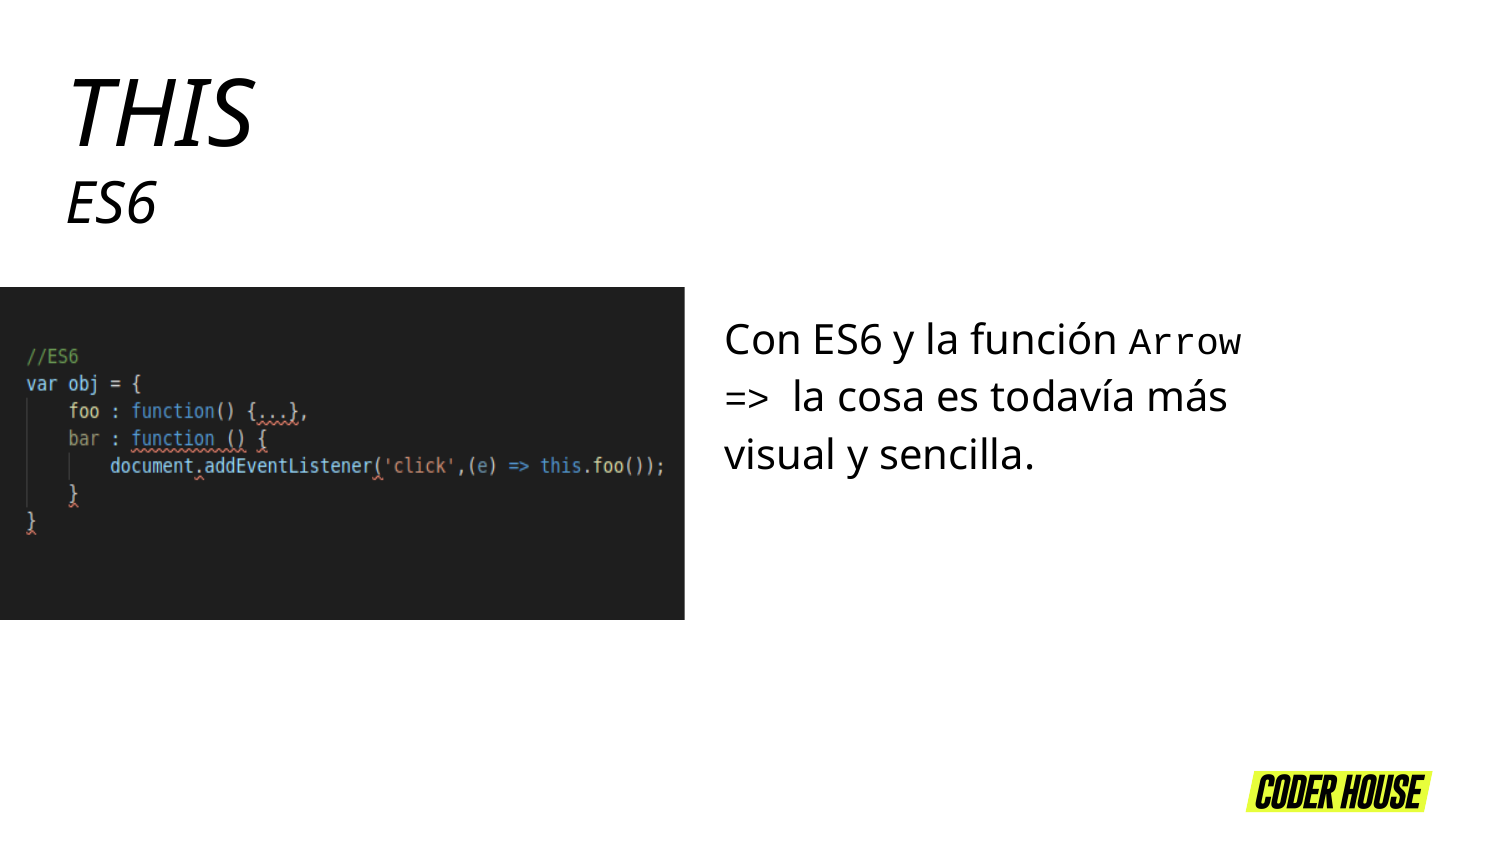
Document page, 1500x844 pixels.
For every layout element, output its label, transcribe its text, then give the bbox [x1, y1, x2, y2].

text_box Con ES6 y la función Arrow => la cosa es todavía más visual y sencilla. [709, 290, 1323, 565]
picture [0, 74, 685, 844]
picture [1241, 764, 1437, 819]
text_box THIS ES6 [50, 37, 981, 200]
